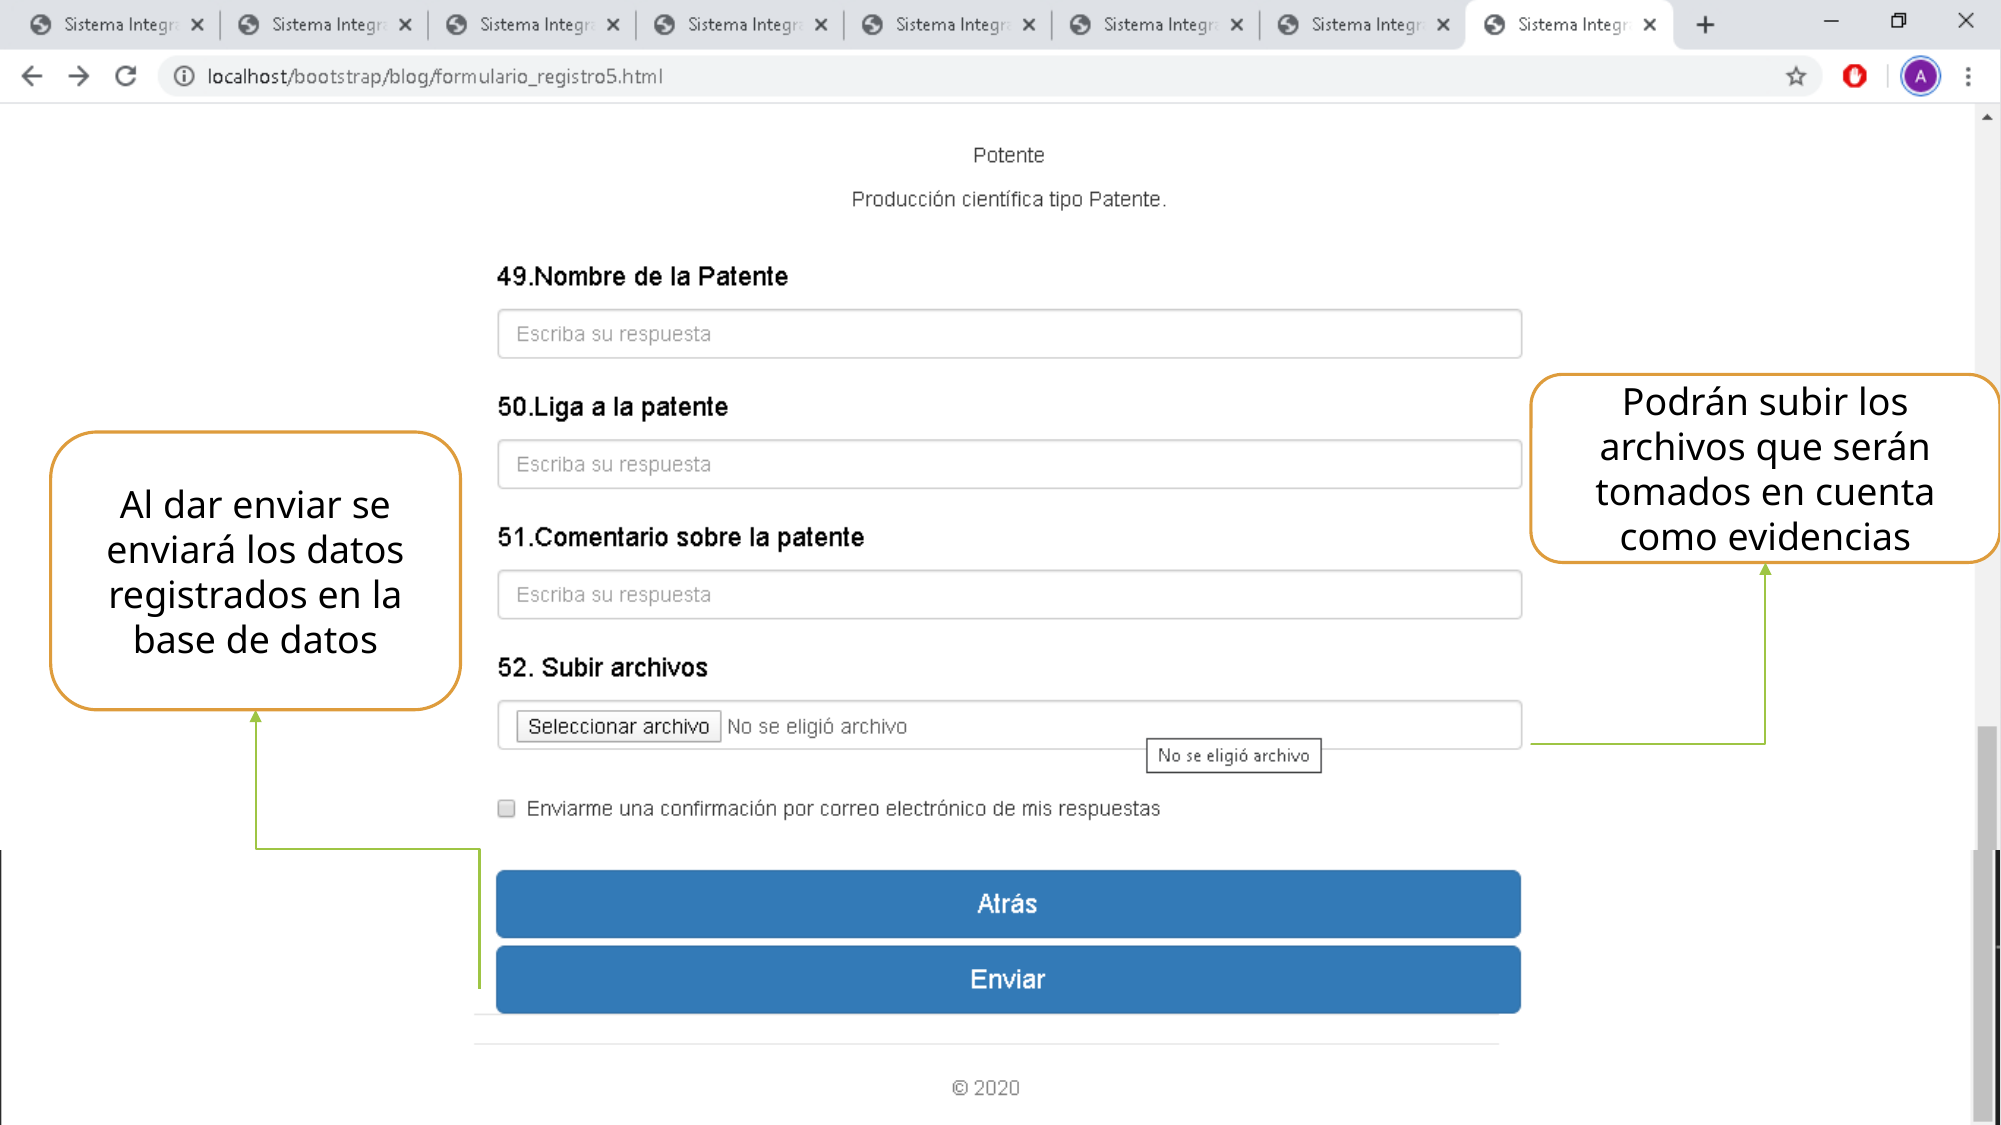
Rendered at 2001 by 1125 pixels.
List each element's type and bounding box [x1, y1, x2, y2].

text_box [1530, 561, 1766, 745]
picture [0, 0, 2000, 1125]
text_box [227, 736, 508, 962]
